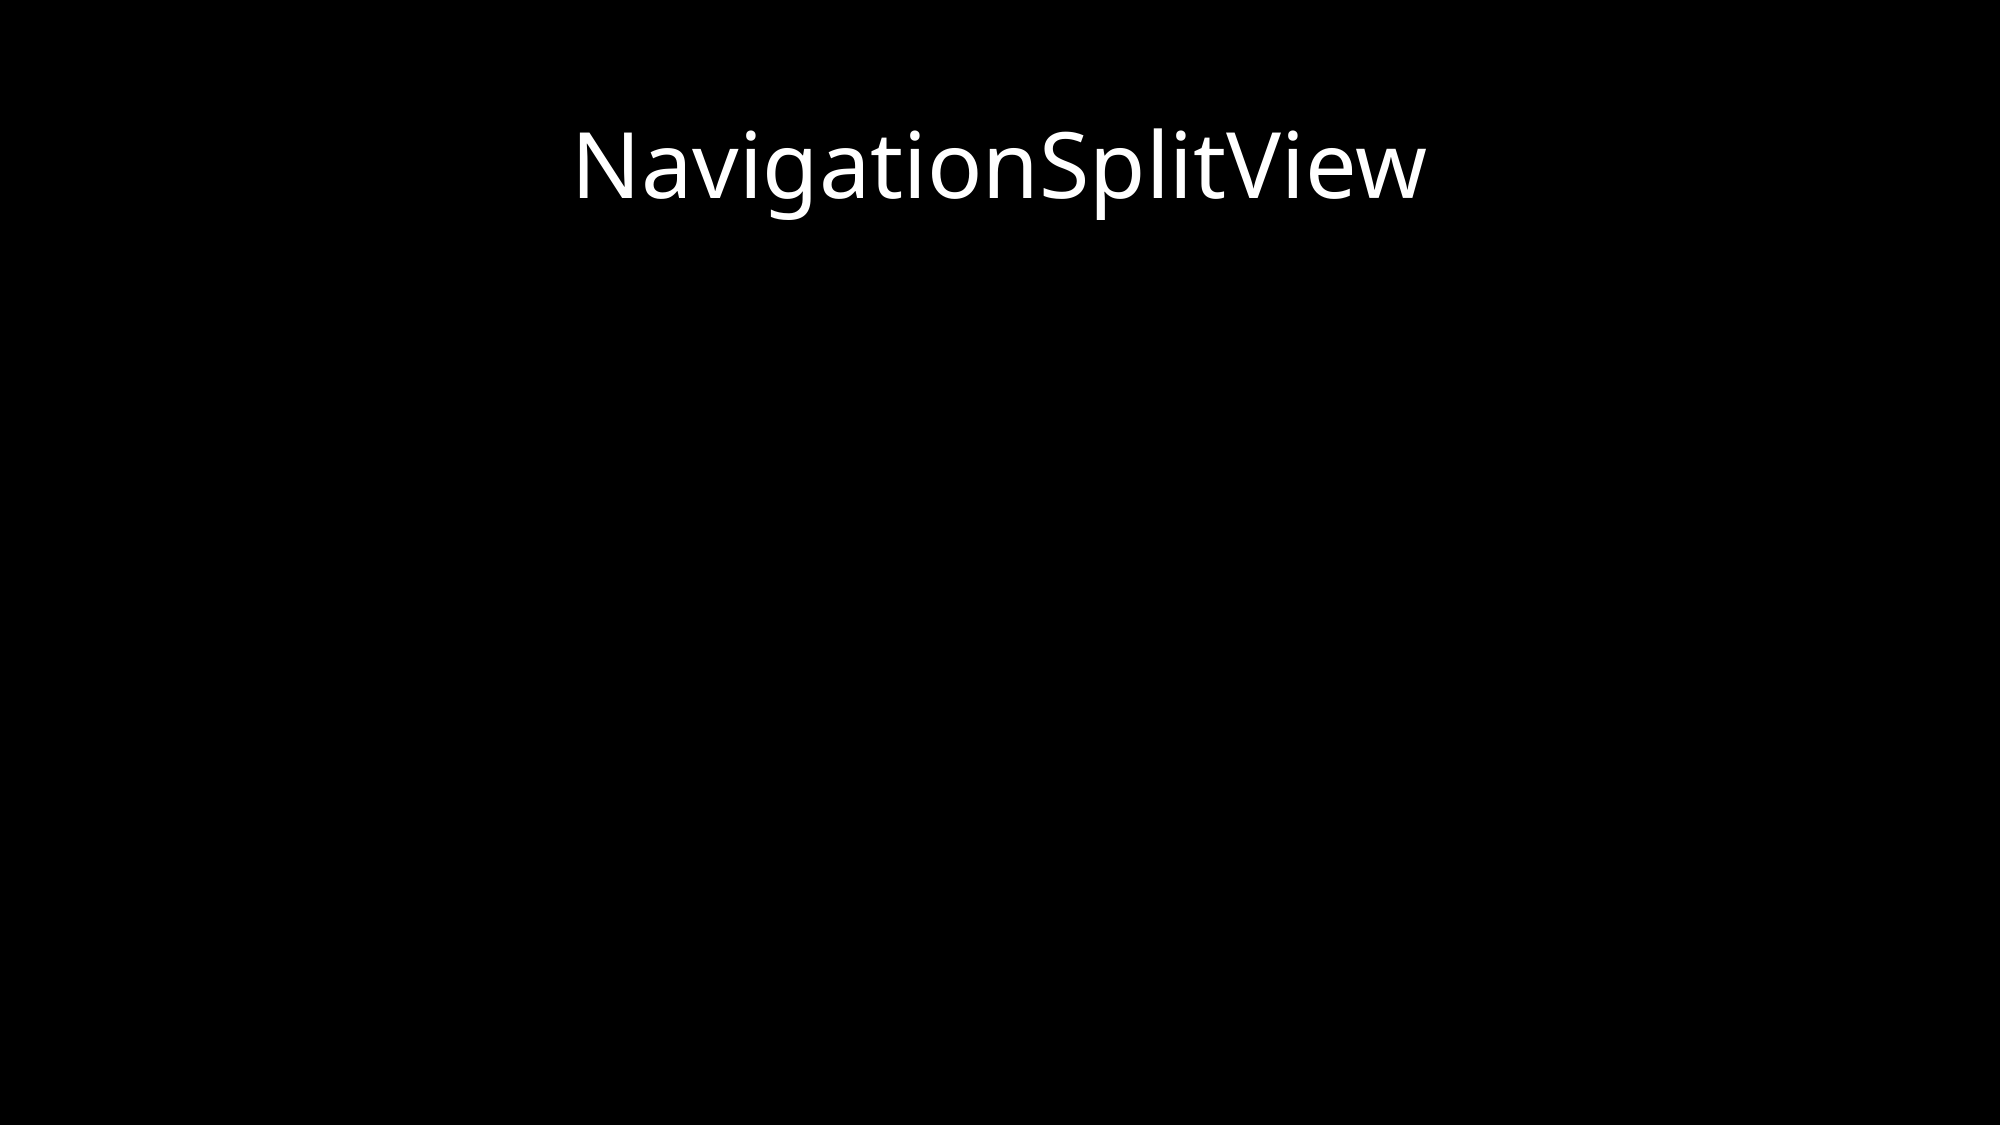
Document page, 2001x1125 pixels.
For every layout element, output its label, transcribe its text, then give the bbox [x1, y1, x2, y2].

title NavigationSplitView [137, 59, 1863, 278]
